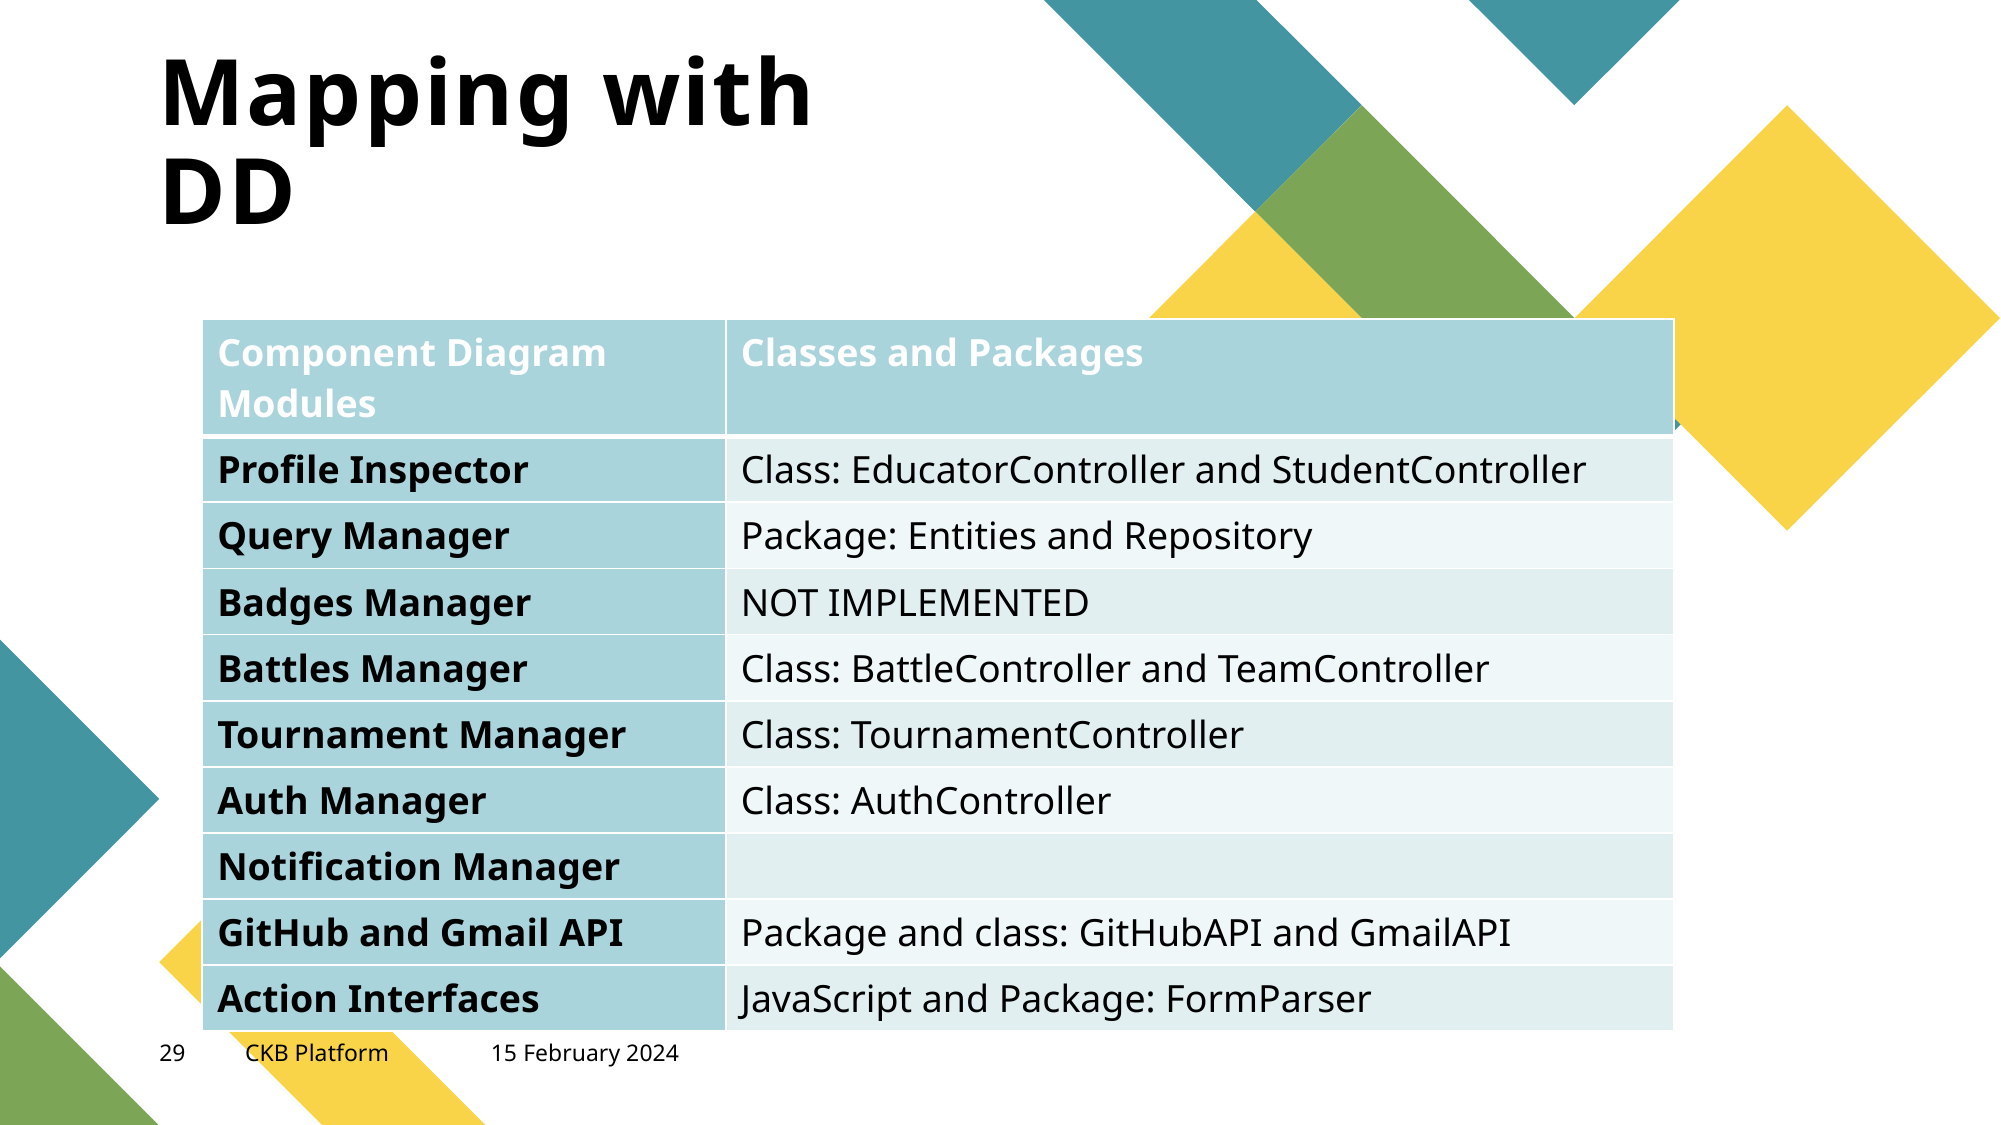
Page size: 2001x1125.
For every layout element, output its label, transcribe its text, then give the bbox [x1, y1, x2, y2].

table_cell Package: Entities and Repository [727, 503, 1673, 568]
table_cell Notification Manager [203, 834, 725, 898]
table_cell Profile Inspector [203, 439, 725, 501]
table_cell Badges Manager [203, 569, 725, 634]
table_cell GitHub and Gmail API [203, 900, 725, 964]
table_cell Query Manager [203, 503, 725, 568]
table_cell Tournament Manager [203, 702, 725, 766]
table_cell Class: TournamentController [727, 702, 1673, 766]
title Mapping with DD [158, 144, 969, 245]
table_cell JavaScript and Package: FormParser [727, 966, 1673, 1030]
table_cell NOT IMPLEMENTED [727, 569, 1673, 634]
table_cell Auth Manager [203, 768, 725, 832]
table_cell [727, 834, 1673, 898]
table_header Classes and Packages [727, 320, 1673, 434]
table_cell Package and class: GitHubAPI and GmailAPI [727, 900, 1673, 964]
table_cell Class: EducatorController and StudentController [727, 439, 1673, 501]
table_header Component Diagram Modules [203, 320, 725, 434]
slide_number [491, 1038, 707, 1080]
table_cell Battles Manager [203, 635, 725, 700]
table_cell Class: AuthController [727, 768, 1673, 832]
table_cell Class: BattleController and TeamController [727, 635, 1673, 700]
table_cell Action Interfaces [203, 966, 725, 1030]
footer CKB Platform [245, 1038, 491, 1080]
slide_number 29 [159, 1038, 245, 1080]
